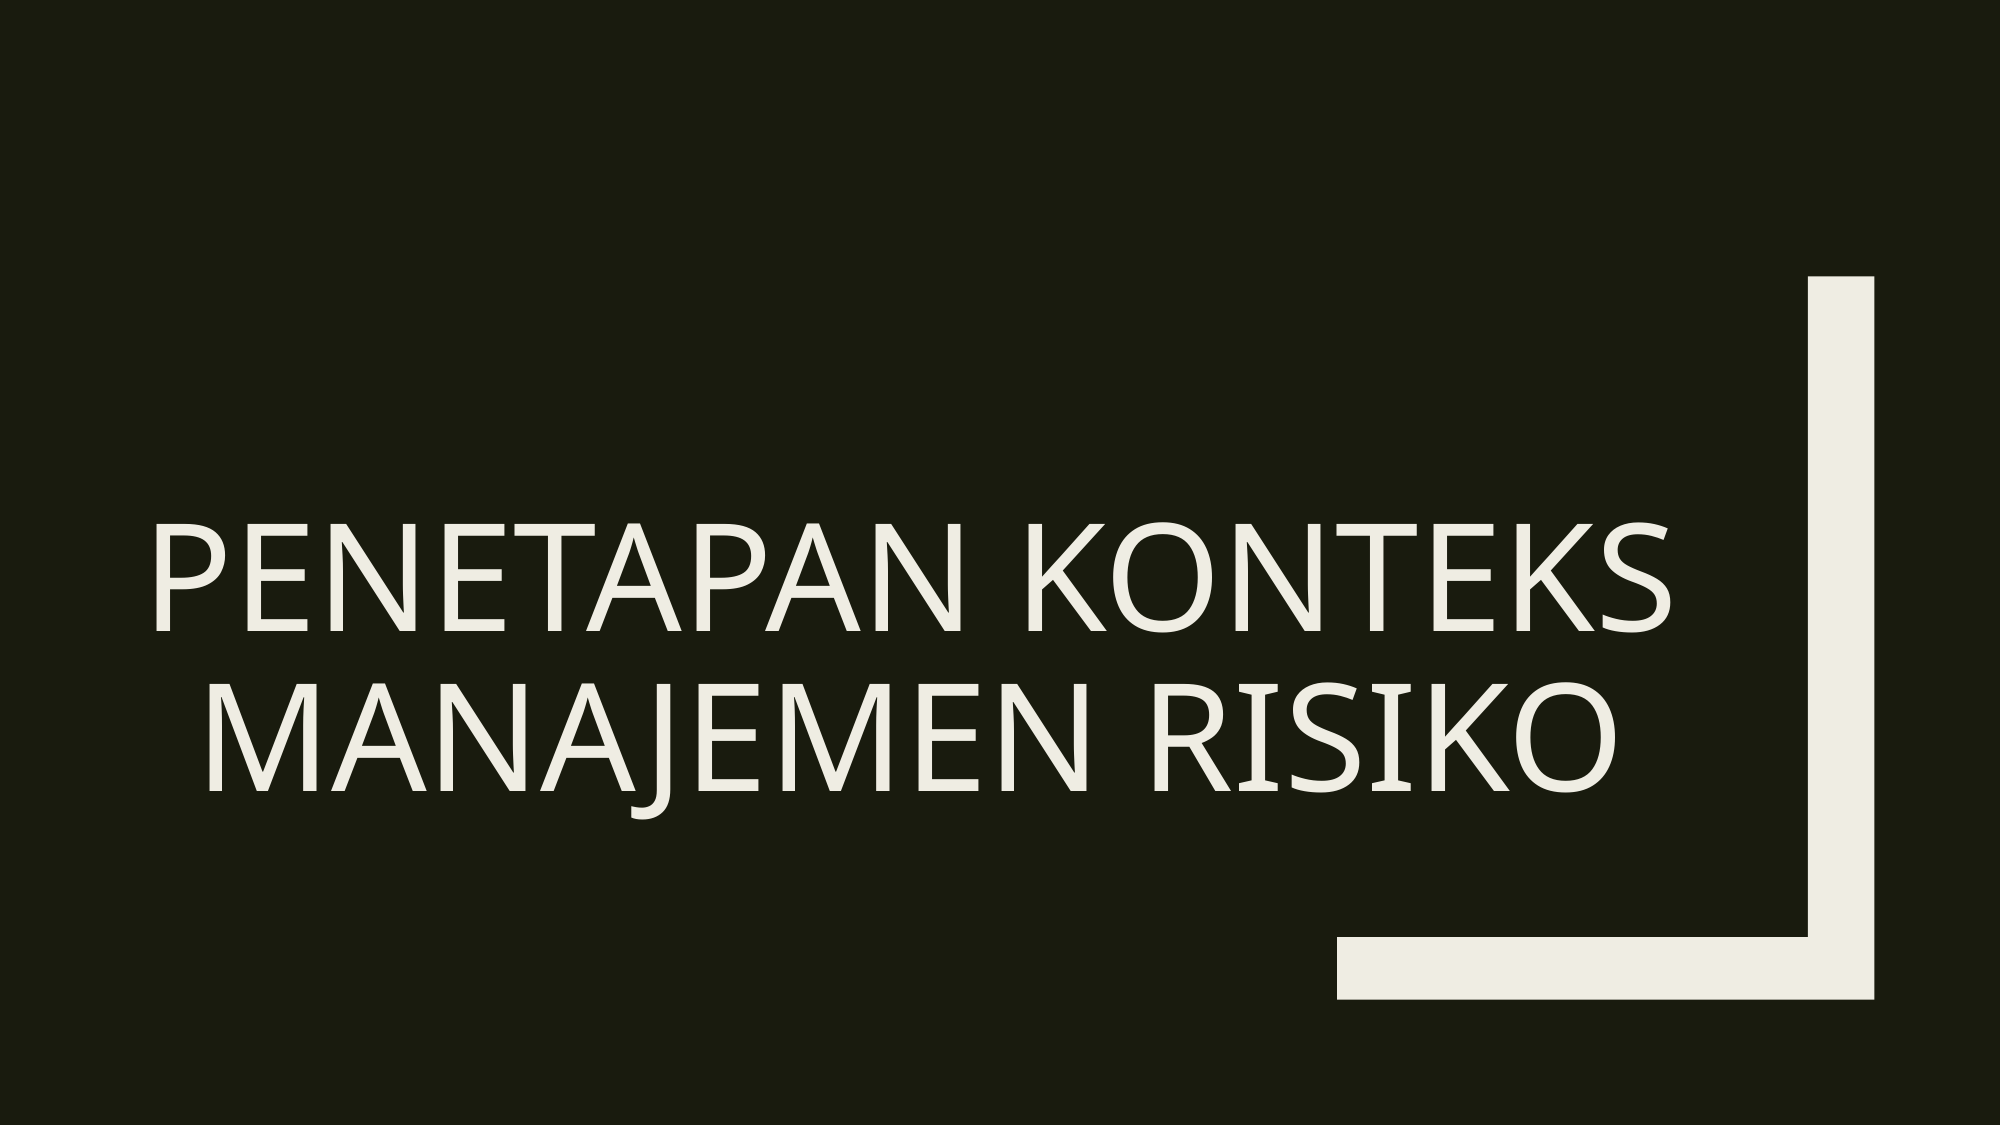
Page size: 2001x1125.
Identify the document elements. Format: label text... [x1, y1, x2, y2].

title Penetapan Konteks Manajemen Risiko [0, 363, 1820, 832]
